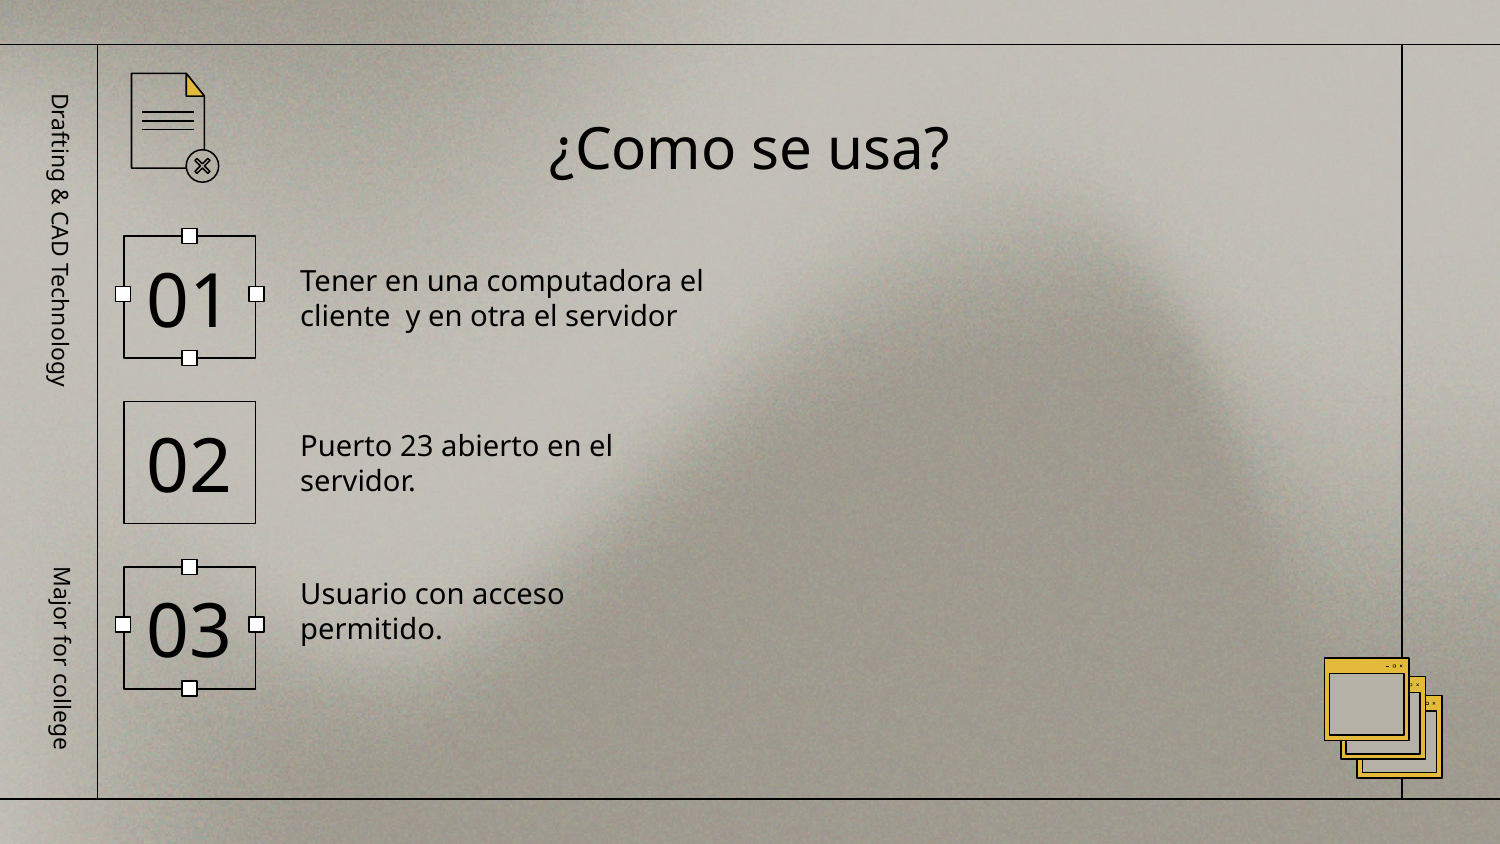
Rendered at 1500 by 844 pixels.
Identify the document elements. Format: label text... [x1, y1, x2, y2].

subtitle Drafting & CAD Technology [46, 78, 80, 427]
picture [0, 800, 1500, 844]
picture [1403, 45, 1500, 798]
picture [98, 45, 1401, 798]
picture [0, 45, 97, 798]
title 02 [123, 401, 256, 524]
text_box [115, 228, 265, 366]
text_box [115, 559, 265, 697]
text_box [1324, 657, 1443, 778]
title ¿Como se usa? [229, 99, 1271, 194]
subtitle Major for college [46, 455, 80, 766]
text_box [131, 73, 219, 183]
subtitle Usuario con acceso permitido. [285, 542, 729, 680]
subtitle Puerto 23 abierto en el servidor. [285, 394, 729, 531]
picture [0, 0, 1500, 44]
subtitle Tener en una computadora el cliente y en otra el servidor [285, 228, 729, 366]
